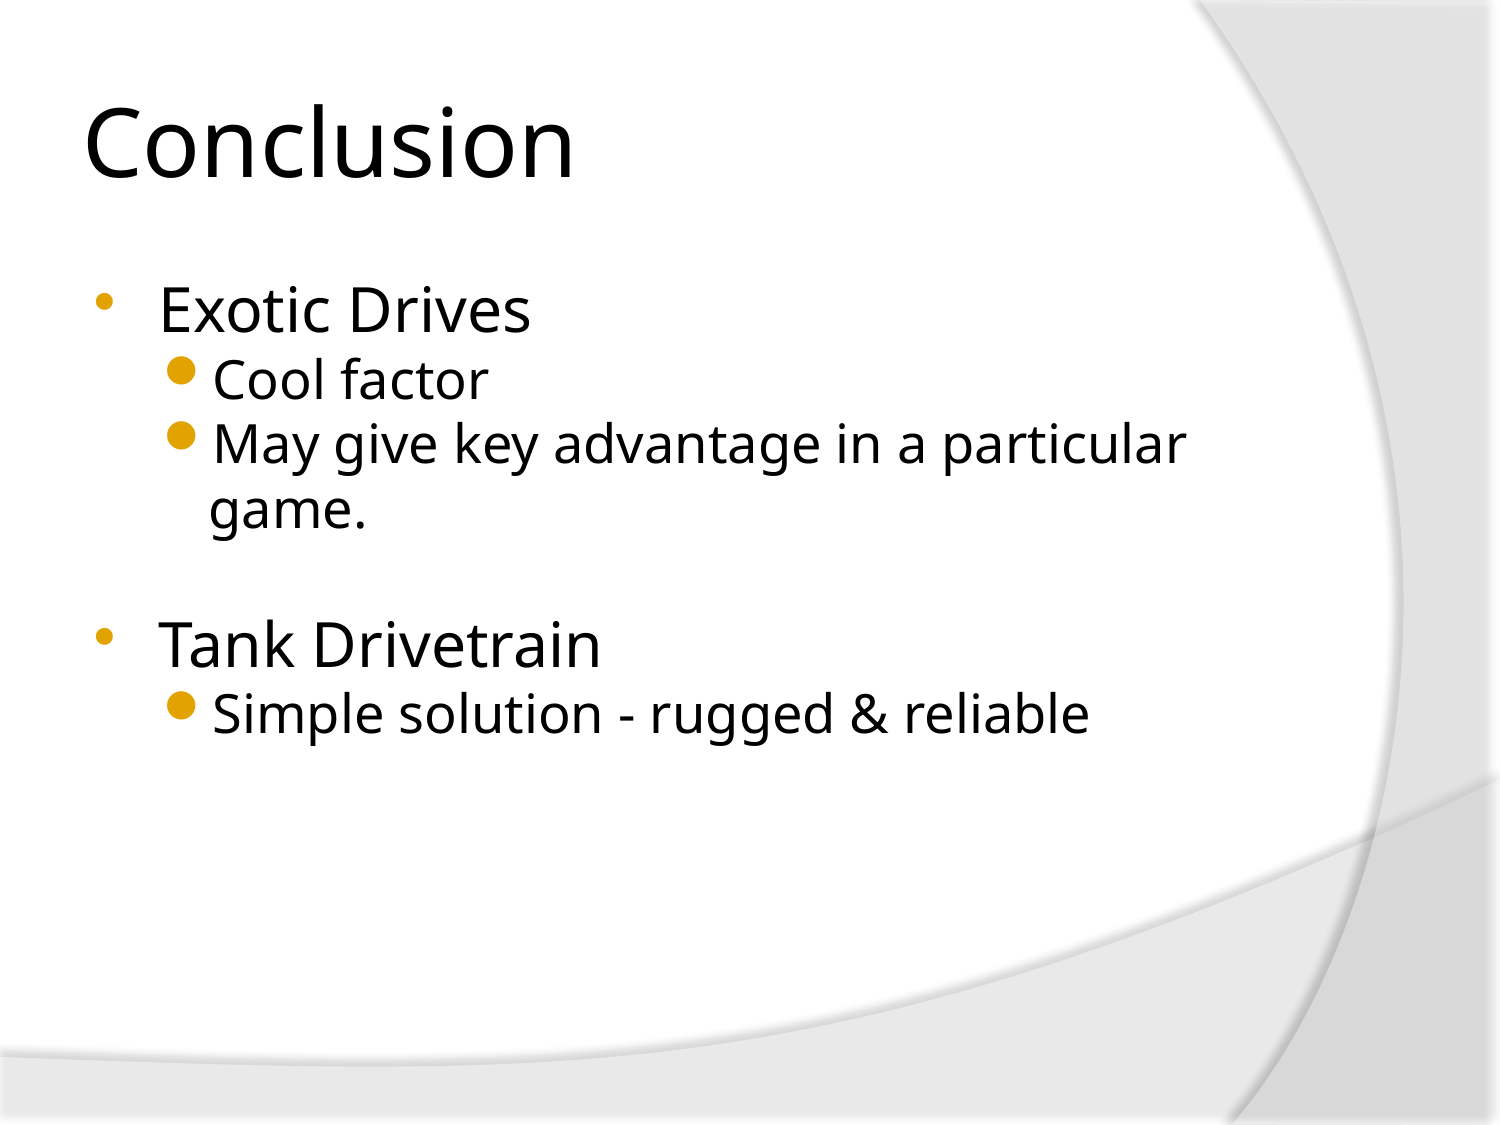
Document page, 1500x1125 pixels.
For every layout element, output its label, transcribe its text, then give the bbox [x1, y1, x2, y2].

list Exotic Drives Cool factor May give key advantage in a particular game. Tank Drivetrain Simple solution - rugged & reliable [74, 262, 1301, 1006]
title Conclusion [74, 44, 1301, 233]
